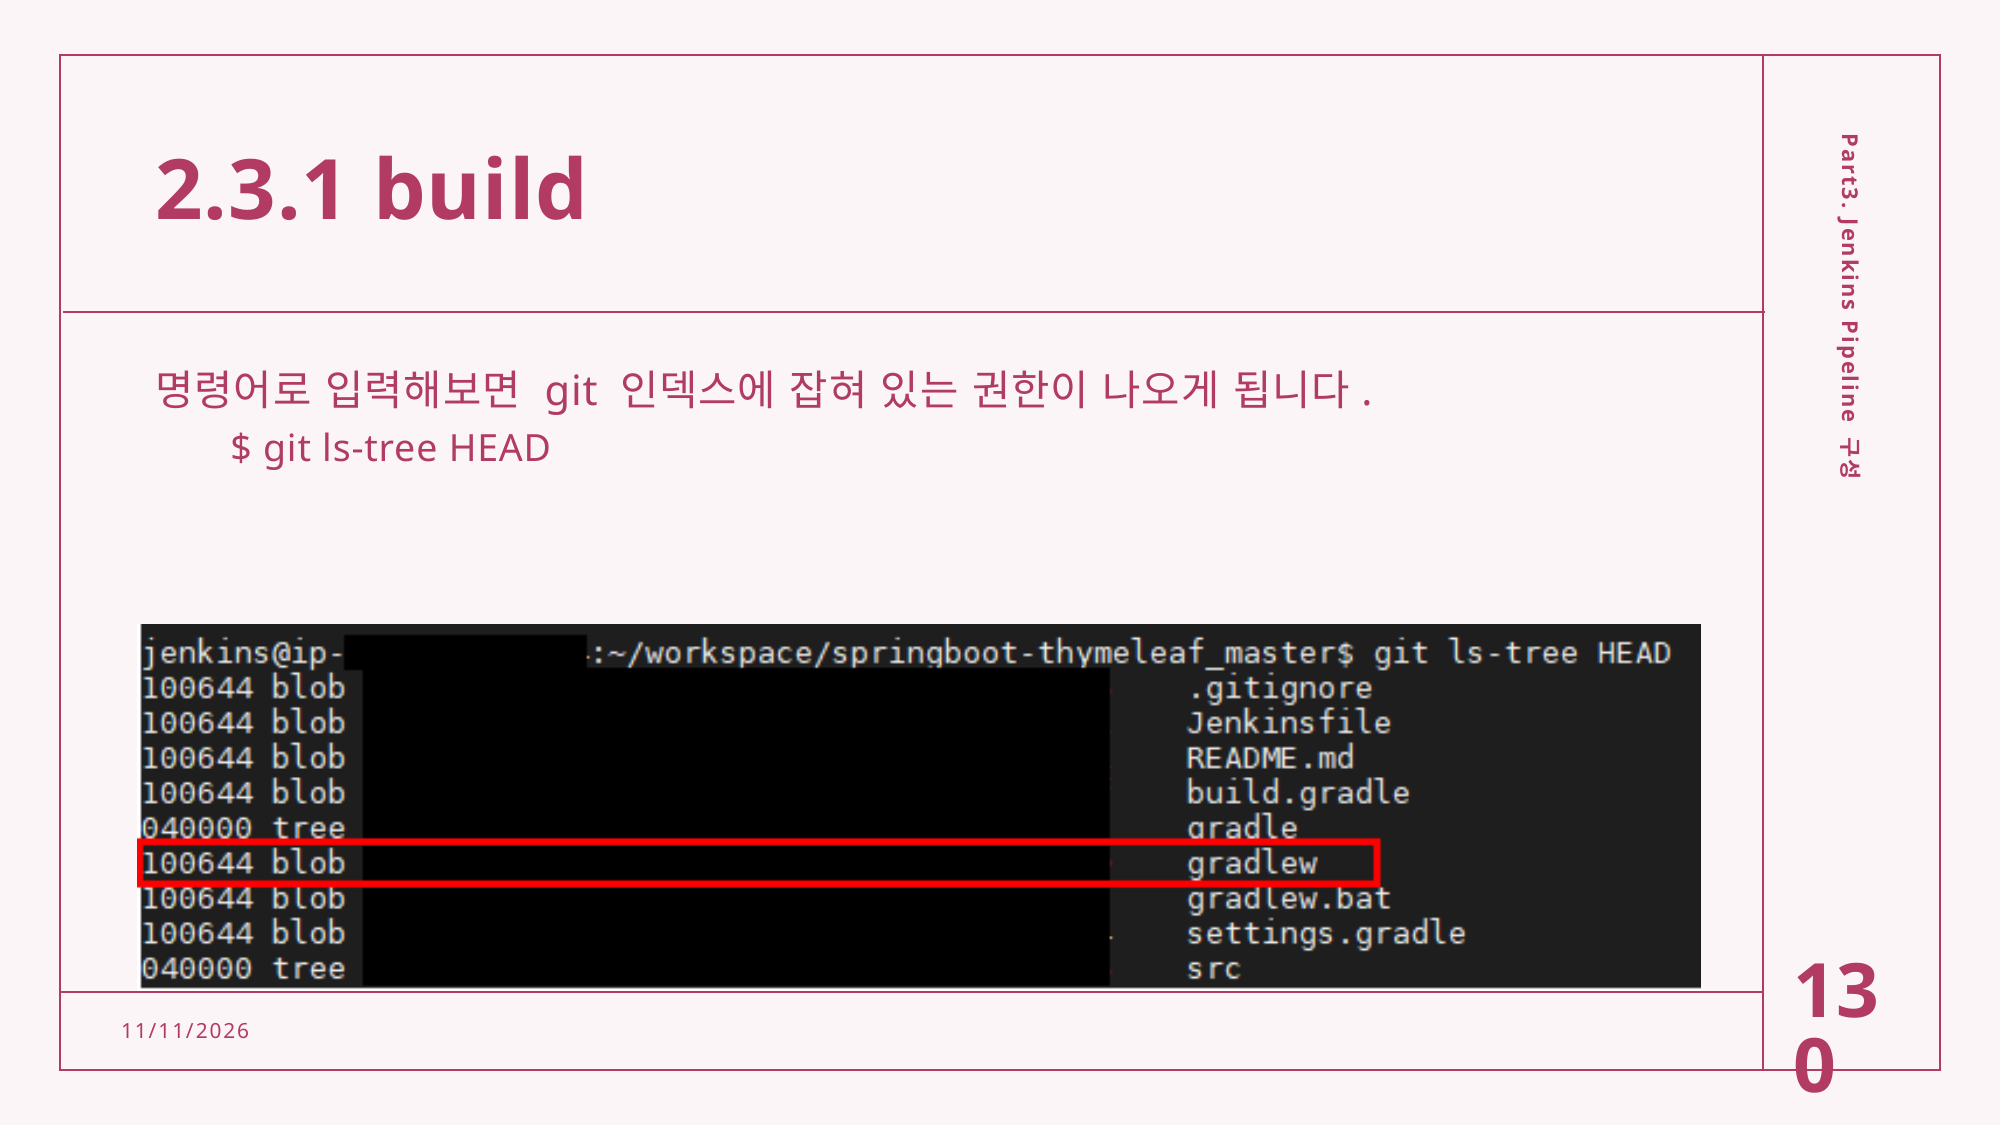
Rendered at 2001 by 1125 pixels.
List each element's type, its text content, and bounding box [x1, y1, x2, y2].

title 2.3.1 build [137, 89, 1701, 294]
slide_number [103, 1007, 621, 1055]
list 명령어로 입력해보면 git 인덱스에 잡혀 있는 권한이 나오게 됩니다. $ git ls-tree HEAD [137, 345, 1701, 624]
footer Part3. Jenkins Pipeline 구성 [1822, 115, 1883, 791]
picture [137, 624, 1701, 991]
slide_number 130 [1775, 930, 1932, 1055]
